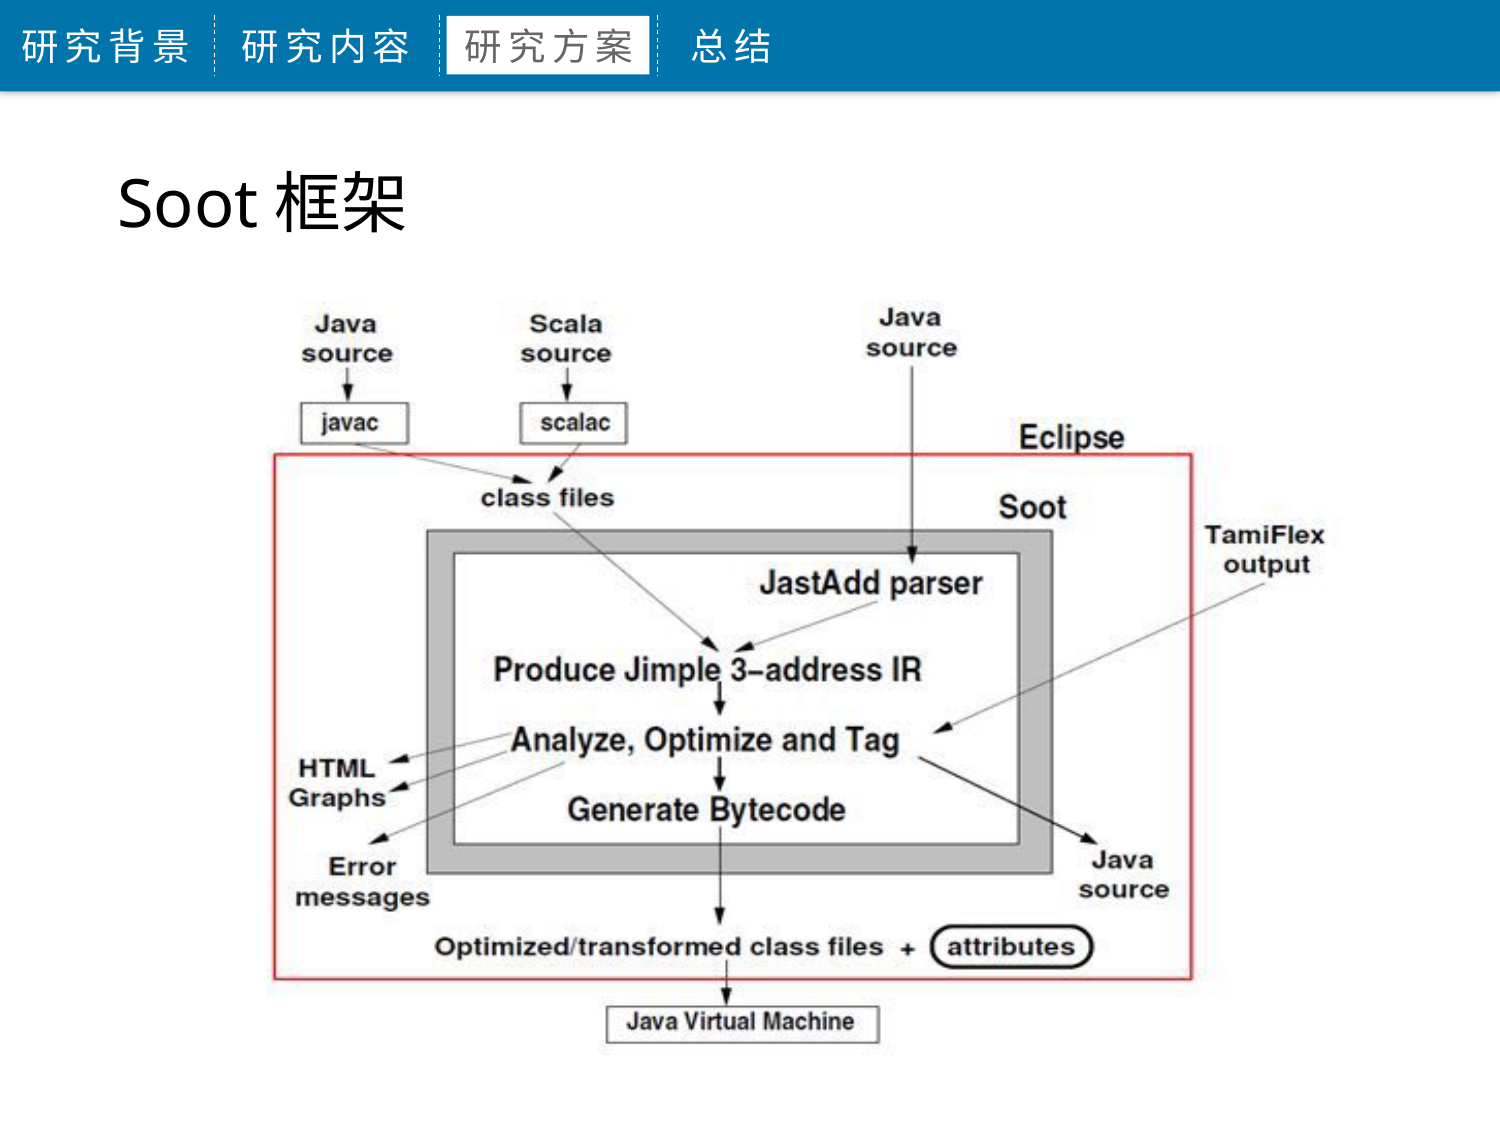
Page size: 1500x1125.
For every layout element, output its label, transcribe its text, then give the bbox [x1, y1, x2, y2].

text_box [0, 0, 1500, 92]
picture [202, 272, 1345, 1055]
text_box Soot框架 [102, 153, 423, 248]
text_box 研究方案 [658, 15, 663, 76]
text_box 研究内容 [226, 15, 439, 76]
text_box 总结 [675, 15, 889, 76]
text_box [446, 15, 450, 75]
text_box 研究方案 [450, 15, 657, 76]
text_box 研究背景 [1, 15, 210, 76]
